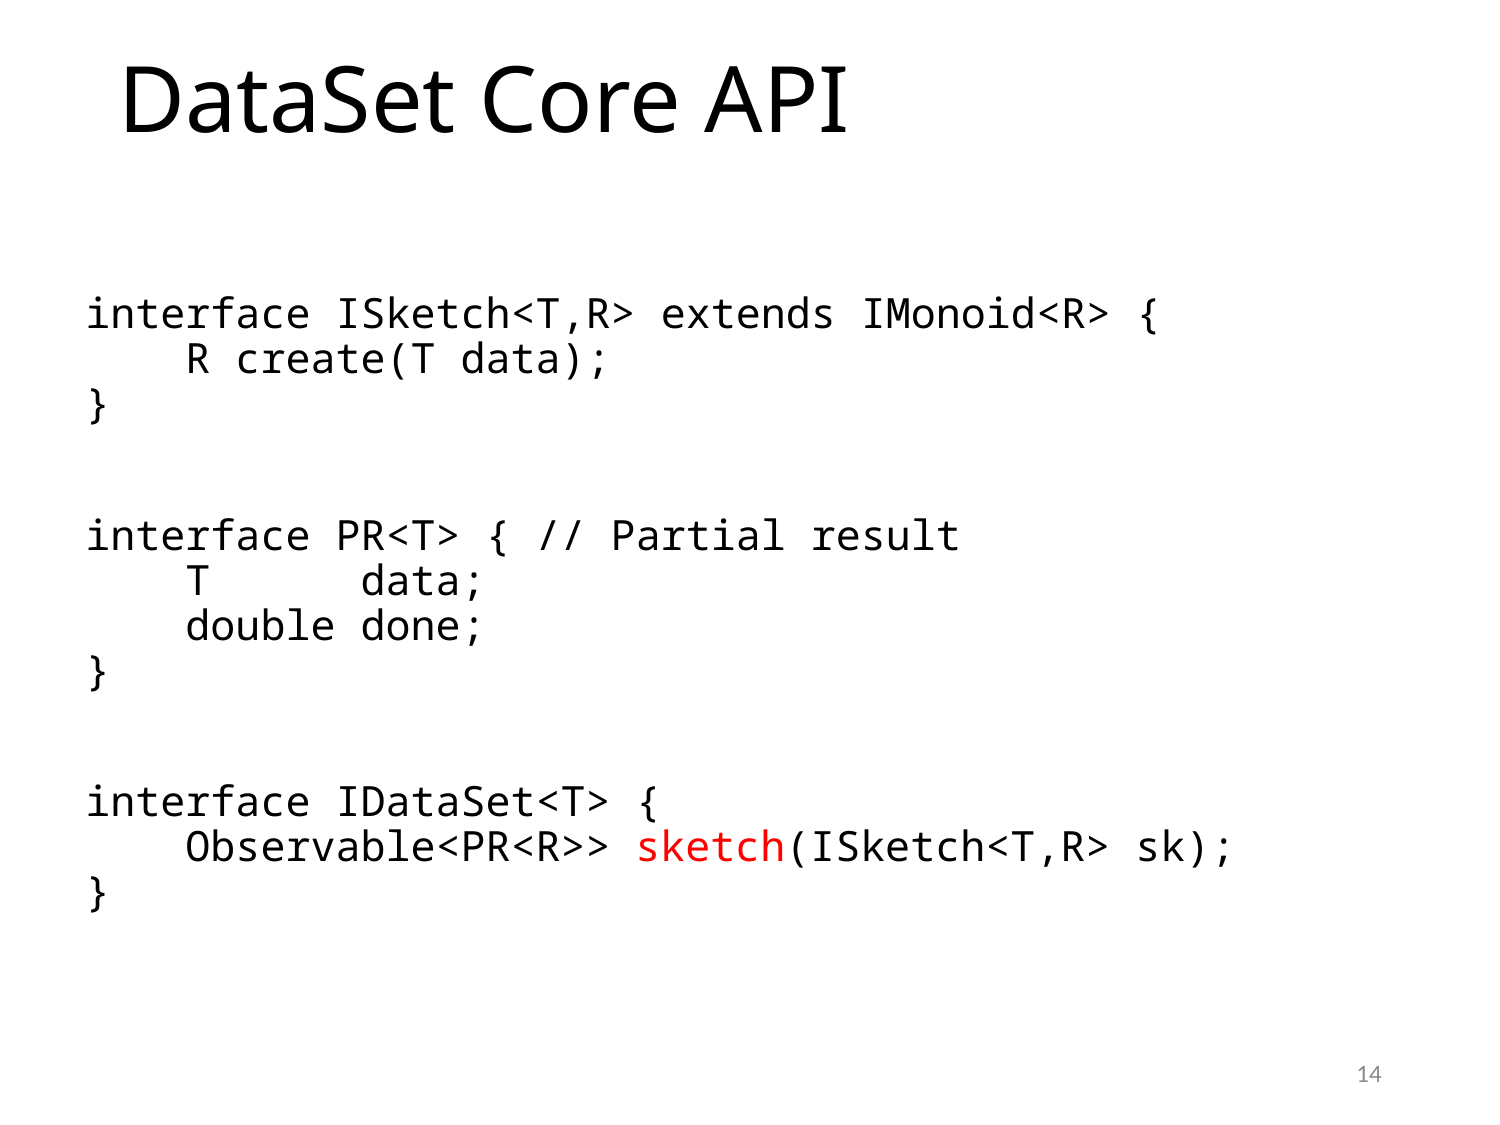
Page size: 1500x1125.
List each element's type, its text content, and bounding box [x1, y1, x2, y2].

slide_number 14 [1059, 1042, 1397, 1103]
list interface ISketch<T,R> extends IMonoid<R> { R create(T data); } interface PR<T> { // Partial result T data; double done; } interface IDataSet<T> { Observable<PR<R>> sketch(ISketch<T,R> sk); } [70, 285, 1301, 1087]
title DataSet Core API [103, 25, 1397, 181]
